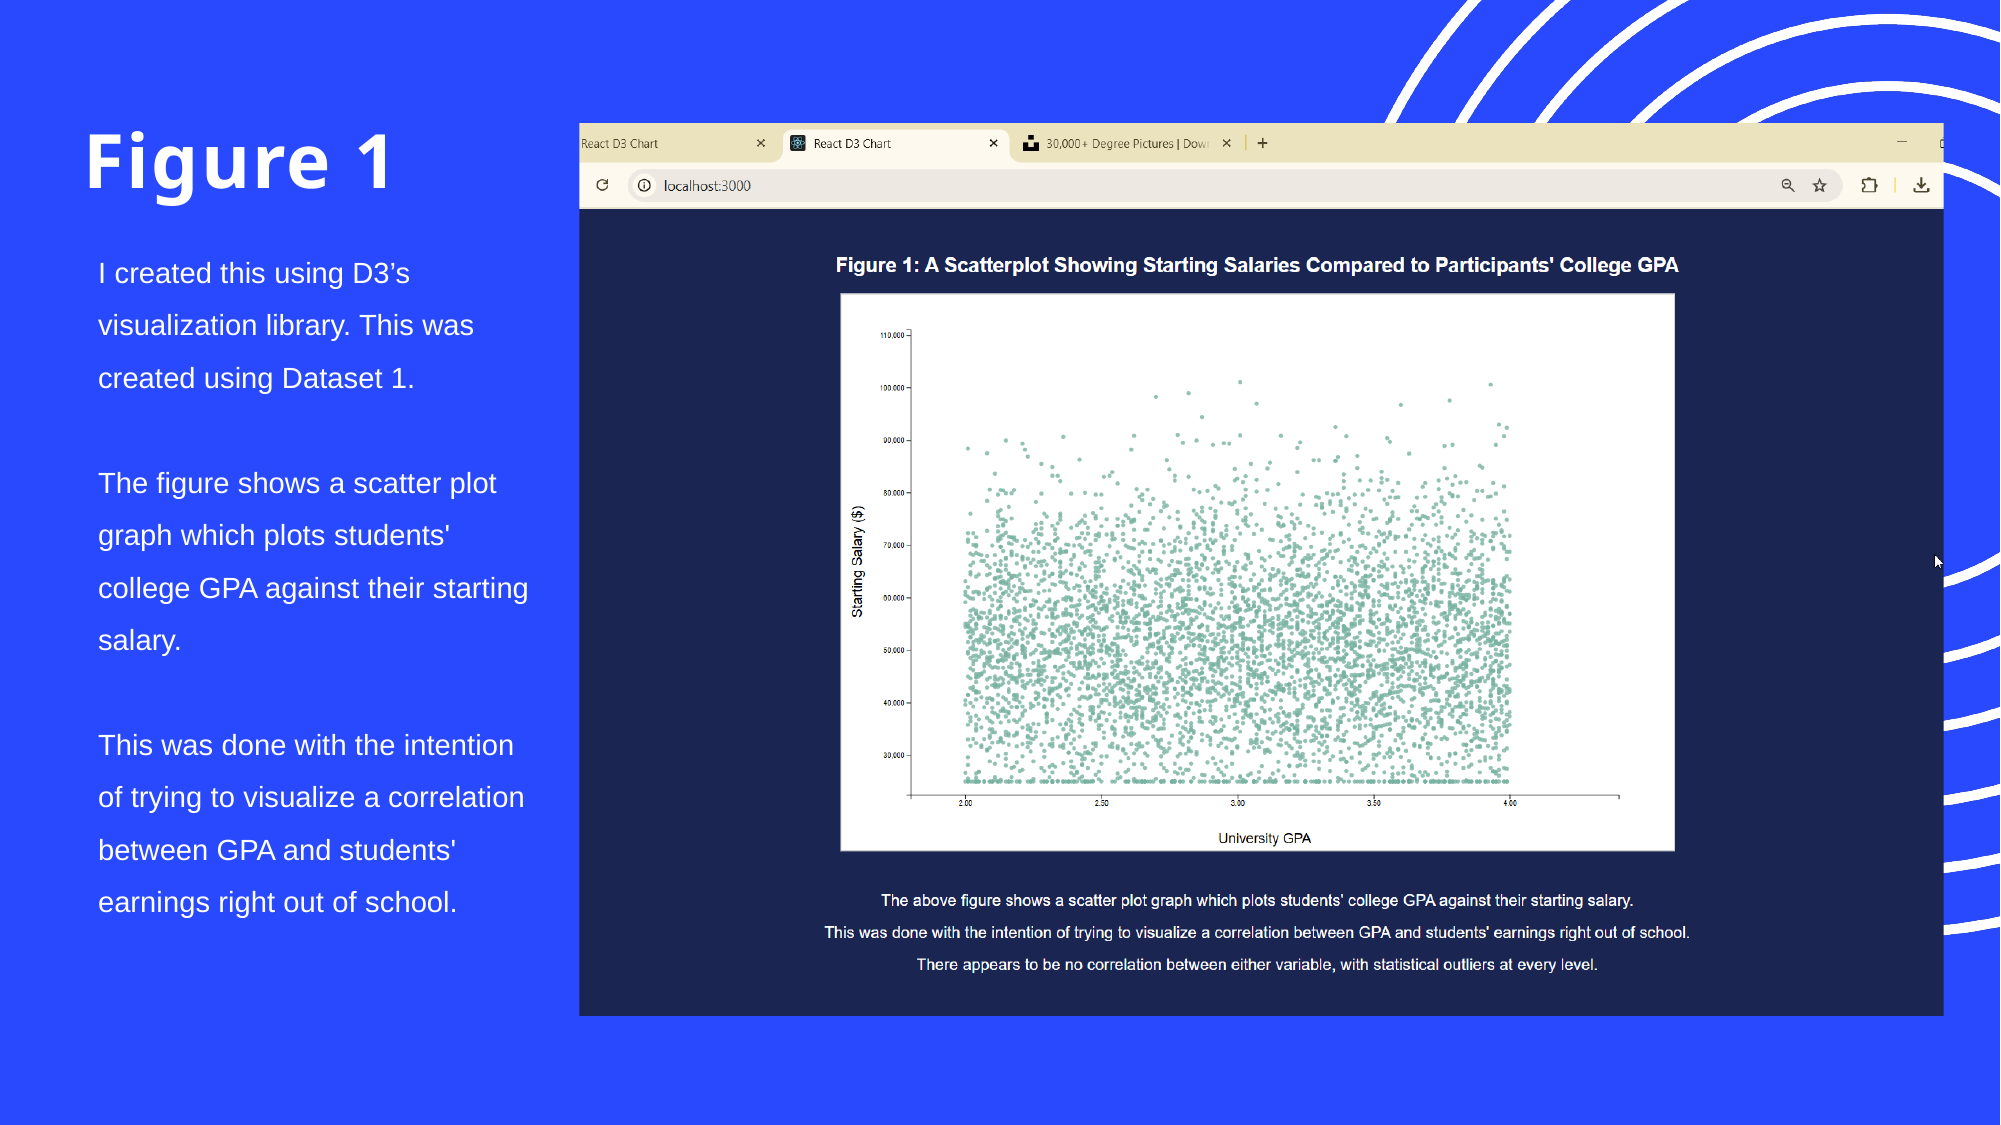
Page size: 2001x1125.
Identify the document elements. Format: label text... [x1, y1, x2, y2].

title Figure 1 [83, 123, 488, 229]
text_box I created this using D3’s visualization library. This was created using Dataset 1. The figure shows a scatter plot graph which plots students' college GPA against their starting salary. This was done with the intention of trying to visualize a correlation between GPA and students' earnings right out of school. [83, 229, 547, 926]
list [579, 123, 1944, 1016]
picture [1325, 0, 2000, 938]
